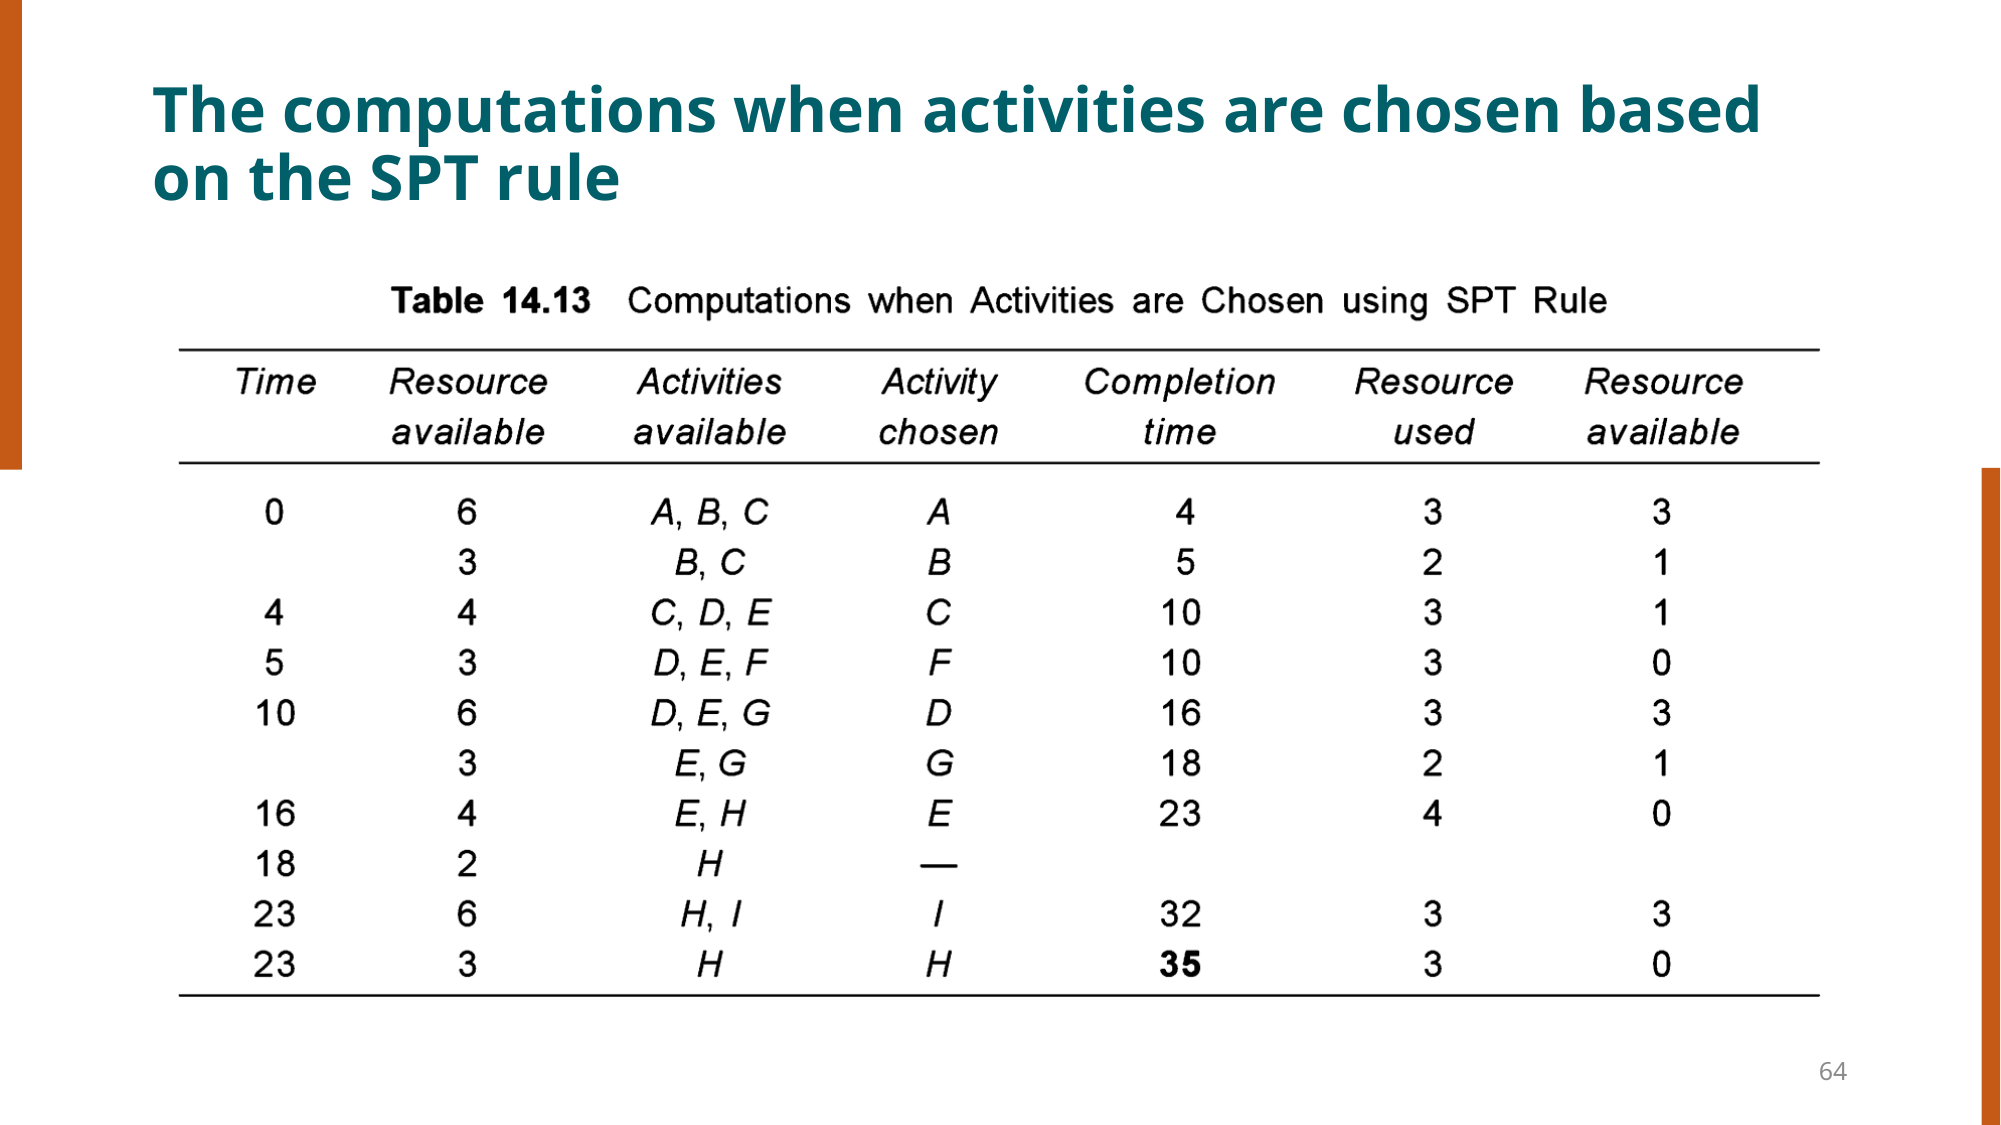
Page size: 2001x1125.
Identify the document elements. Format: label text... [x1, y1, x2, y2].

title The computations when activities are chosen based on the SPT rule [137, 59, 1863, 233]
slide_number 64 [1412, 1042, 1863, 1103]
picture [175, 273, 1825, 1002]
